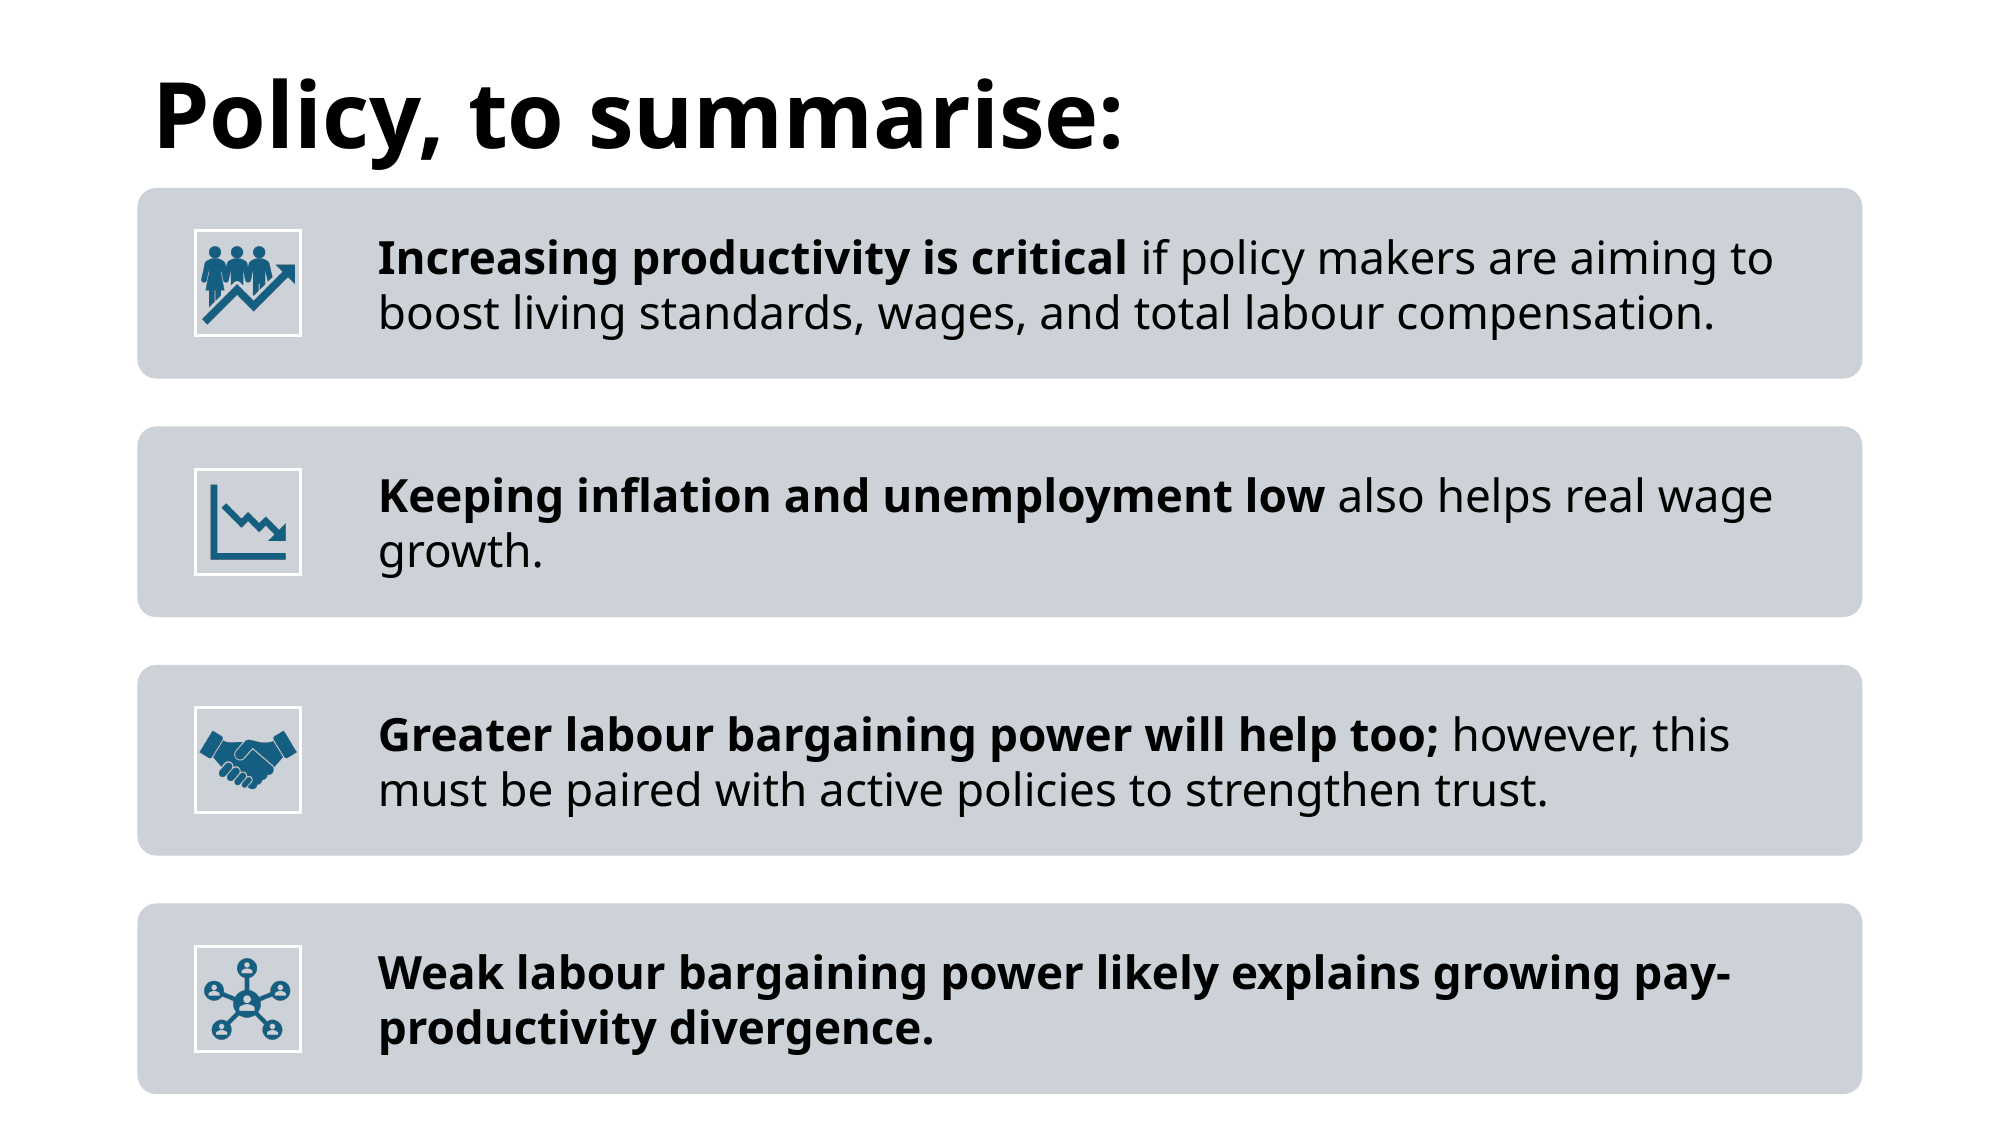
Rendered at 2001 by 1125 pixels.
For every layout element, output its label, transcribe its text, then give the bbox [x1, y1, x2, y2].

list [136, 186, 1863, 1096]
title Policy, to summarise: [137, 10, 1863, 186]
